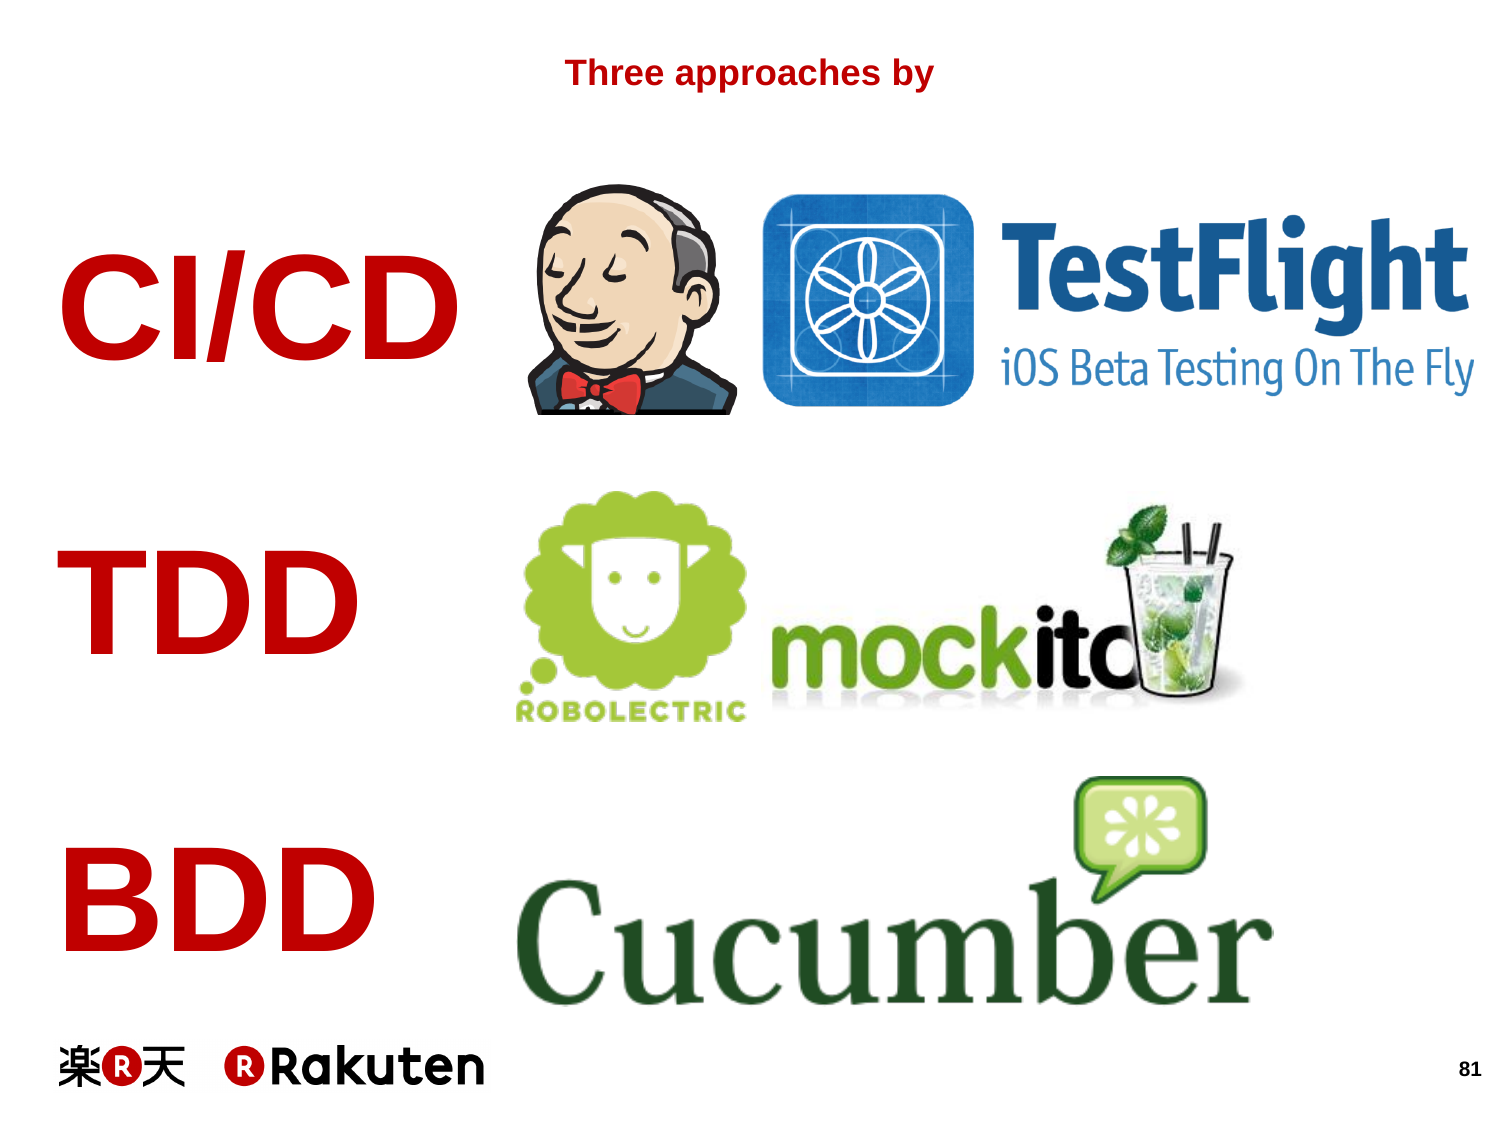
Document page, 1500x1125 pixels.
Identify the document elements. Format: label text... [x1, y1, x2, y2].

picture [760, 491, 1258, 723]
picture [516, 491, 748, 723]
text_box TDD [41, 506, 511, 684]
text_box CI/CD [41, 211, 511, 389]
picture [516, 184, 748, 416]
title Three approaches by [59, 41, 1441, 101]
picture [516, 776, 1274, 1008]
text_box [760, 192, 1486, 407]
text_box BDD [41, 803, 511, 981]
picture [53, 1039, 491, 1093]
